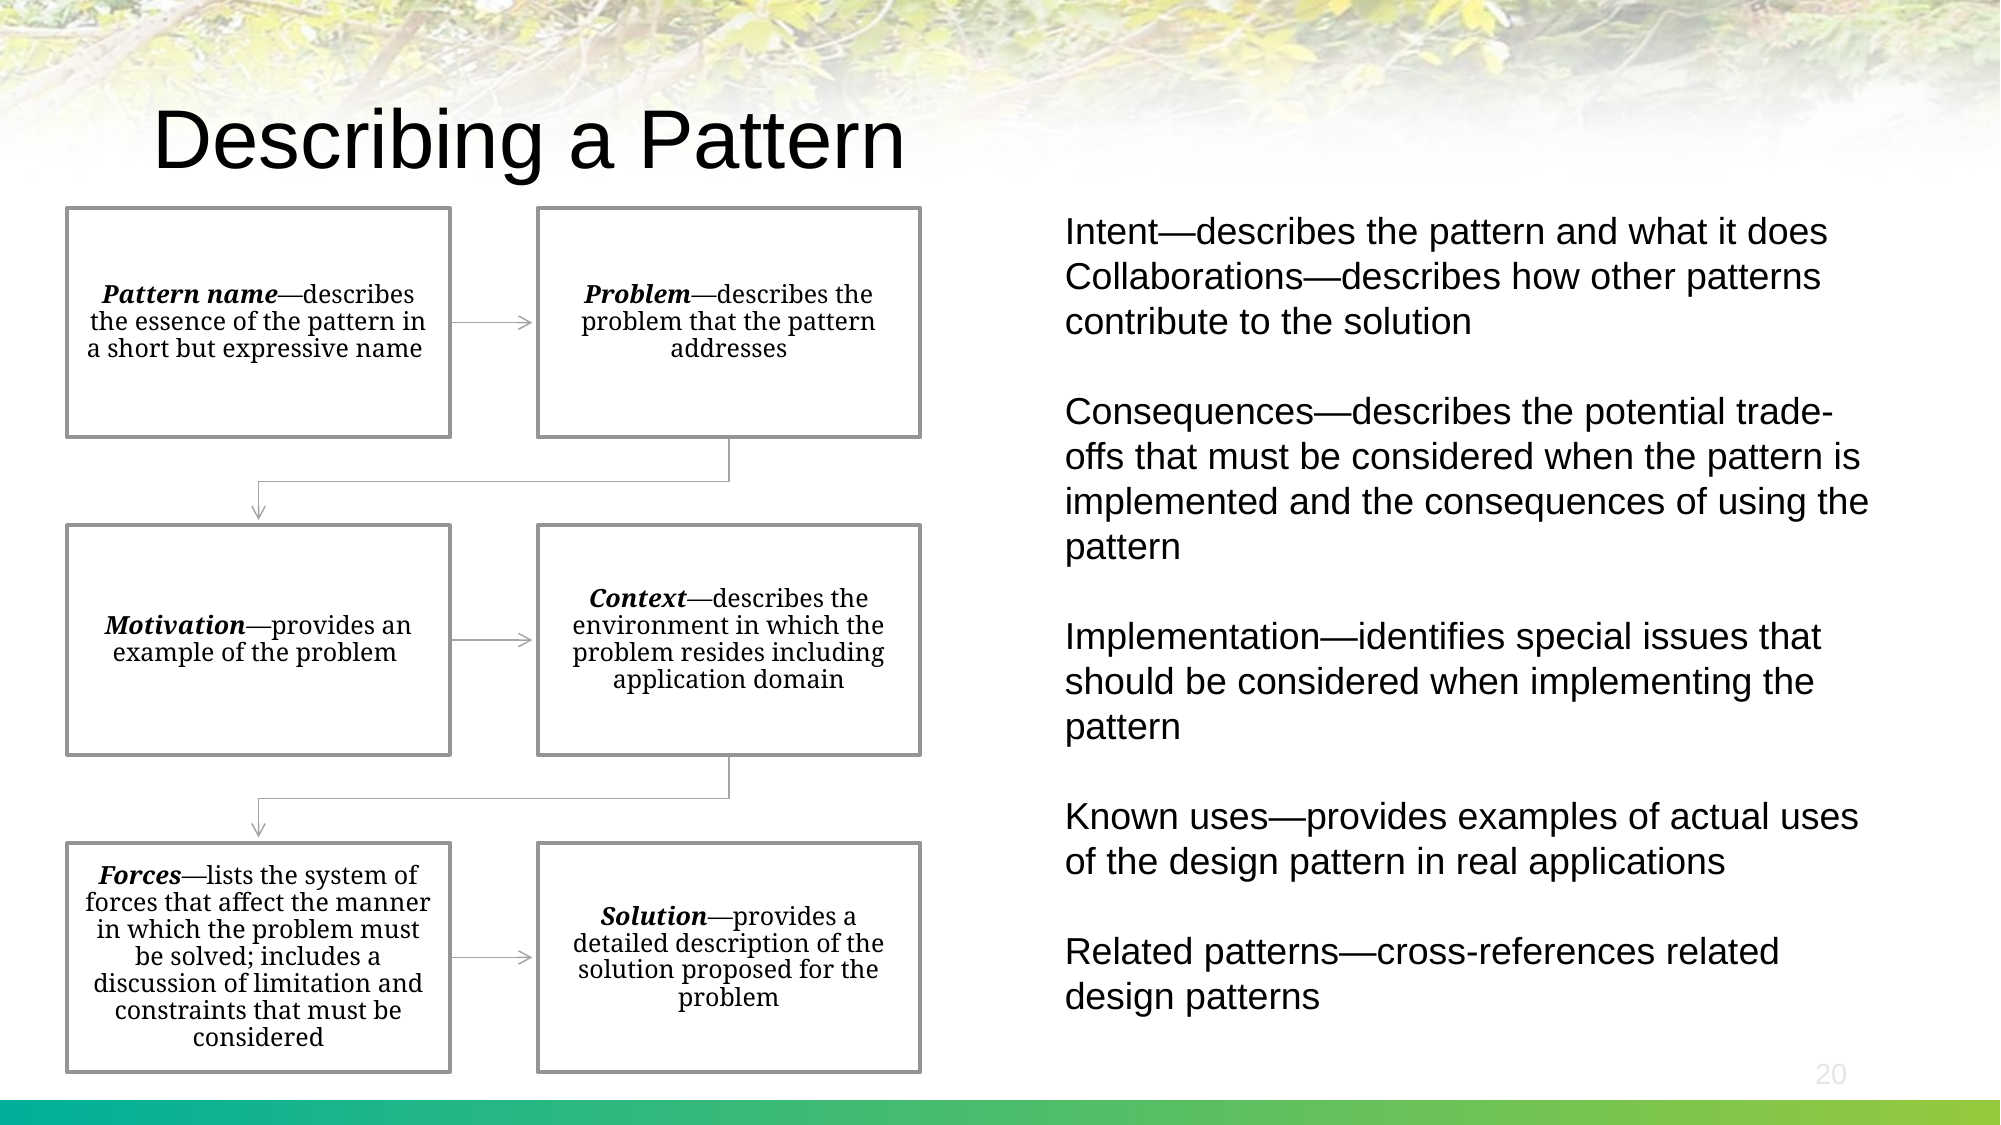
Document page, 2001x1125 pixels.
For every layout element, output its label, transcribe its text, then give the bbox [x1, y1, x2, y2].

slide_number 20 [1412, 1042, 1863, 1103]
text_box Intent—describes the pattern and what it does Collaborations—describes how other patterns contribute to the solution Consequences—describes the potential trade-offs that must be considered when the pattern is implemented and the consequences of using the pattern Implementation—identifies special issues that should be considered when implementing the pattern Known uses—provides examples of actual uses of the design pattern in real applications Related patterns—cross-references related design patterns [1050, 199, 1888, 1025]
picture [0, 0, 2000, 182]
title Describing a Pattern [137, 59, 1863, 206]
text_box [0, 207, 1051, 1073]
